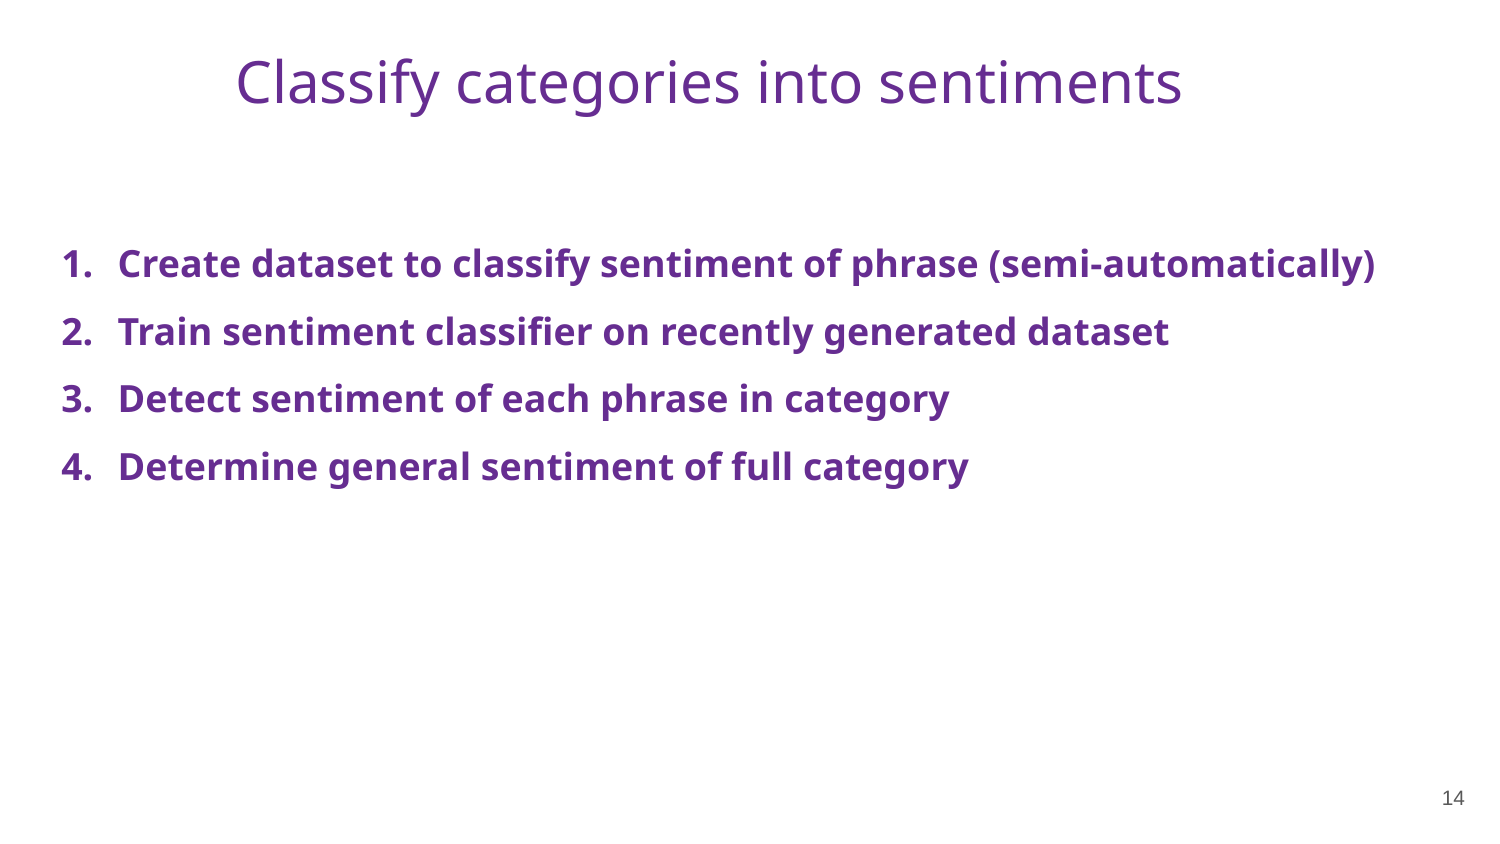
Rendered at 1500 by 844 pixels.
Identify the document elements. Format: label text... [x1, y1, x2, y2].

text_box Create dataset to classify sentiment of phrase (semi-automatically) Train sentiment classifier on recently generated dataset Detect sentiment of each phrase in category Determine general sentiment of full category [27, 202, 1480, 585]
text_box Classify categories into sentiments [44, 30, 1390, 152]
slide_number 14 [1389, 764, 1480, 830]
